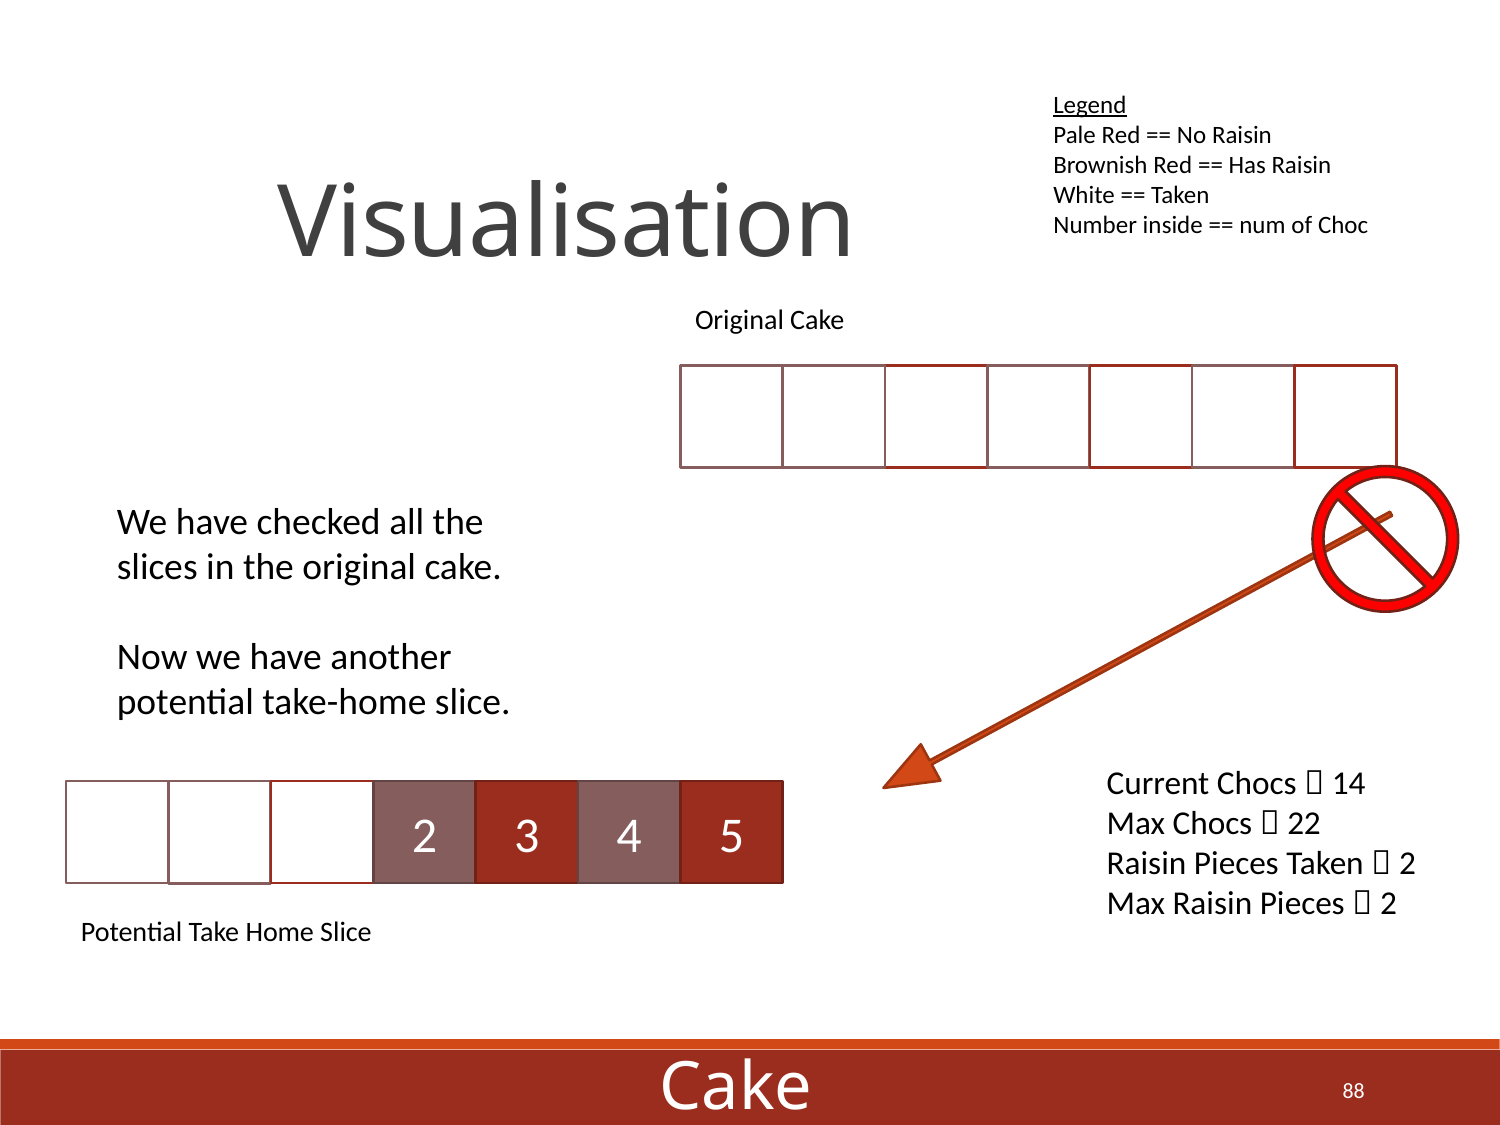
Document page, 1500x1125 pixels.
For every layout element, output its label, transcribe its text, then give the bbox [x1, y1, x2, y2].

text_box [1293, 364, 1398, 469]
text_box Original Cake [680, 294, 984, 343]
text_box 4 [577, 780, 679, 884]
text_box 5 [679, 780, 784, 884]
text_box Legend Pale Red == No Raisin Brownish Red == Has Raisin White == Taken Number inside == num of Choc [1038, 81, 1482, 246]
text_box We have checked all the slices in the original cake. Now we have another potential take-home slice. [102, 489, 578, 730]
text_box Potential Take Home Slice [66, 905, 409, 955]
text_box 3 [474, 780, 577, 884]
text_box [65, 780, 167, 884]
text_box Current Chocs  14 Max Chocs  22 Raisin Pieces Taken  2 Max Raisin Pieces  2 [1091, 753, 1472, 929]
text_box [882, 552, 1314, 790]
text_box [886, 364, 986, 469]
text_box [270, 780, 372, 884]
text_box [679, 364, 784, 469]
text_box [1089, 364, 1191, 469]
text_box Cake [417, 1035, 1055, 1125]
text_box [1326, 525, 1367, 553]
slide_number 88 [1218, 1059, 1380, 1120]
text_box [784, 364, 886, 469]
text_box 2 [372, 780, 474, 884]
text_box [986, 364, 1089, 469]
text_box [1375, 510, 1394, 524]
text_box [1191, 364, 1293, 469]
text_box [167, 780, 272, 885]
text_box [1311, 464, 1460, 613]
title Visualisation [262, 47, 1500, 285]
